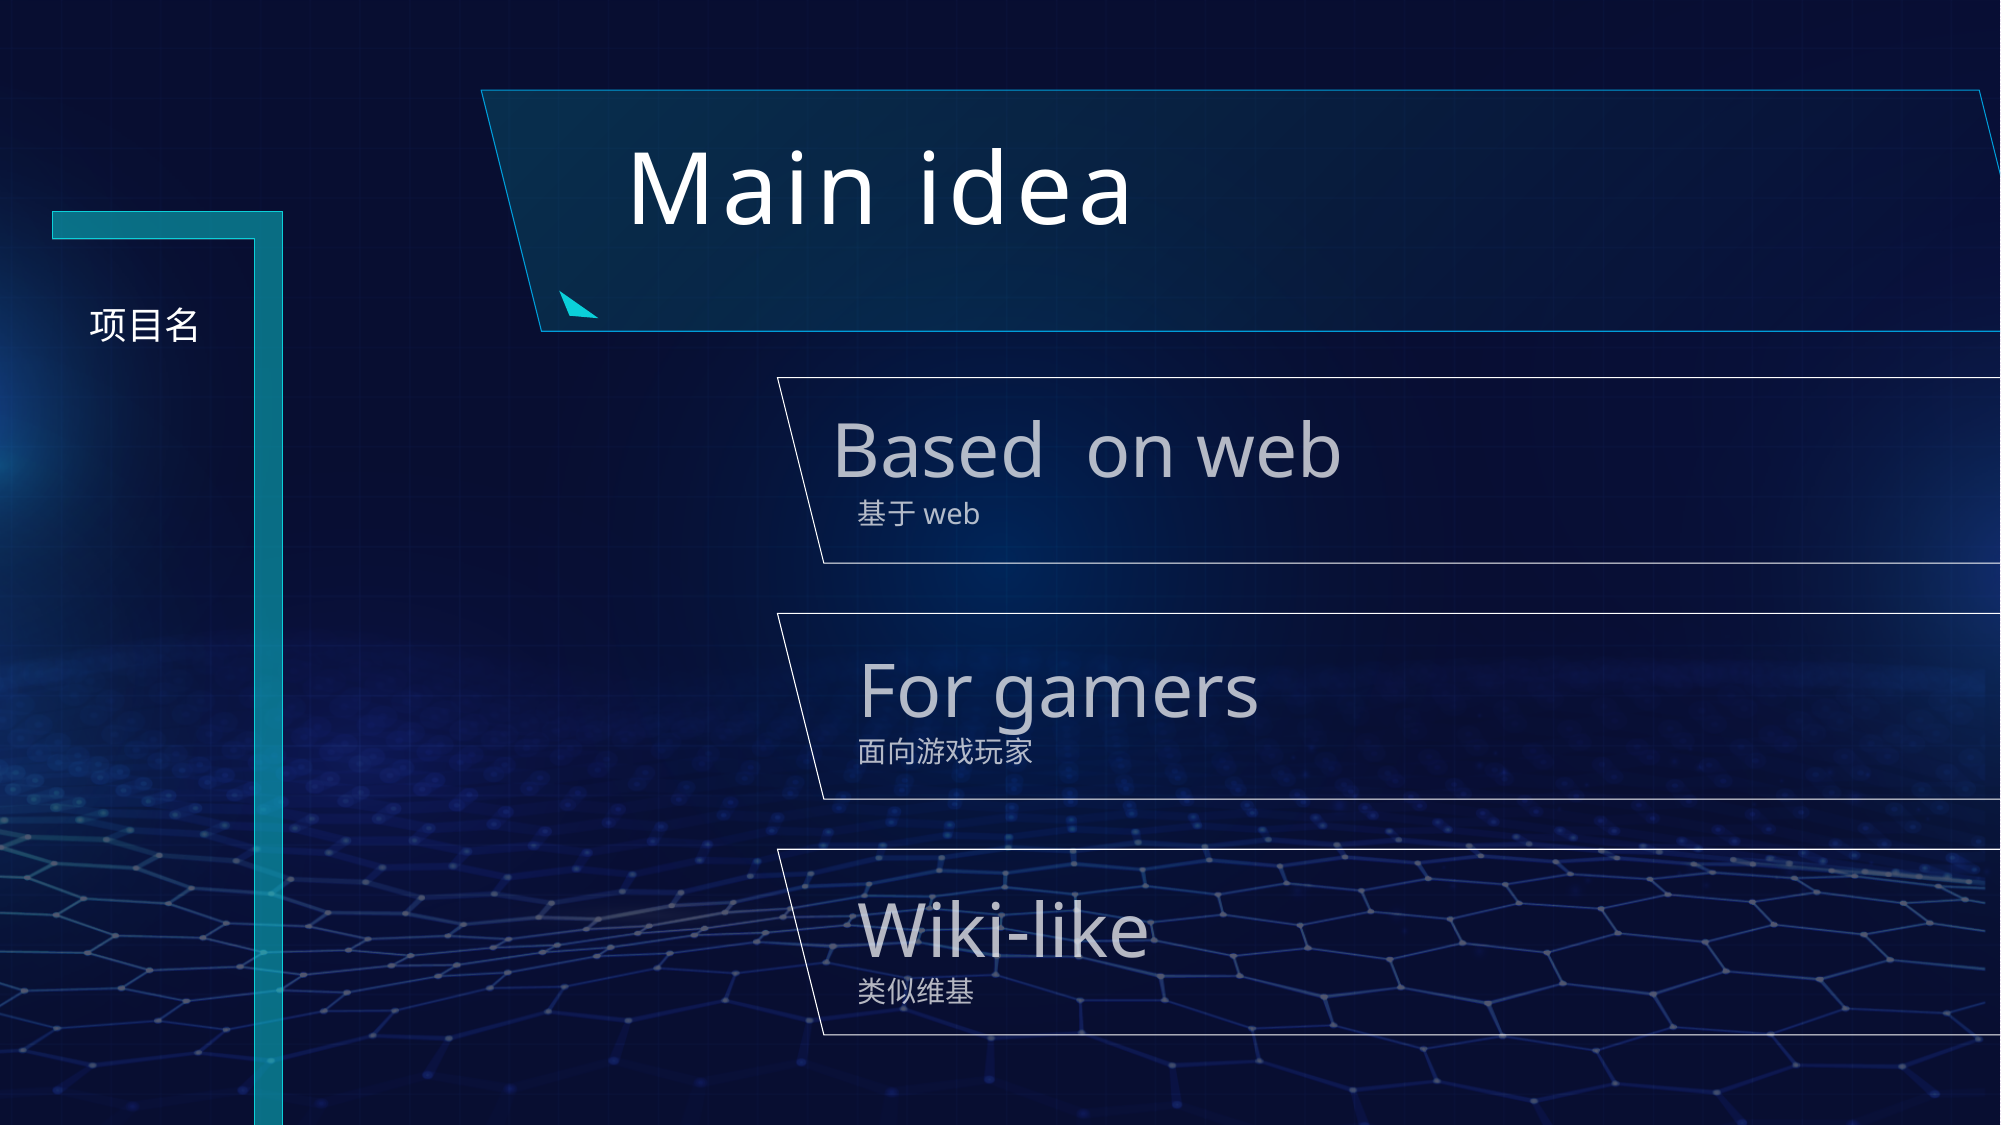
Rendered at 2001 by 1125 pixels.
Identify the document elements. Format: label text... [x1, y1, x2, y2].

text_box 面向游戏玩家 [857, 733, 1886, 769]
picture [484, 92, 2001, 330]
picture [779, 614, 2000, 798]
text_box Main idea [610, 117, 1886, 252]
text_box For gamers [857, 642, 1886, 733]
picture [0, 0, 2000, 1125]
text_box Wiki-like [857, 882, 1886, 973]
text_box Based on web [831, 402, 1848, 493]
text_box 类似维基 [857, 973, 1886, 1009]
text_box 项目名 [89, 302, 231, 348]
picture [779, 850, 2000, 1034]
text_box 基于web [857, 494, 1886, 530]
picture [779, 379, 2000, 562]
